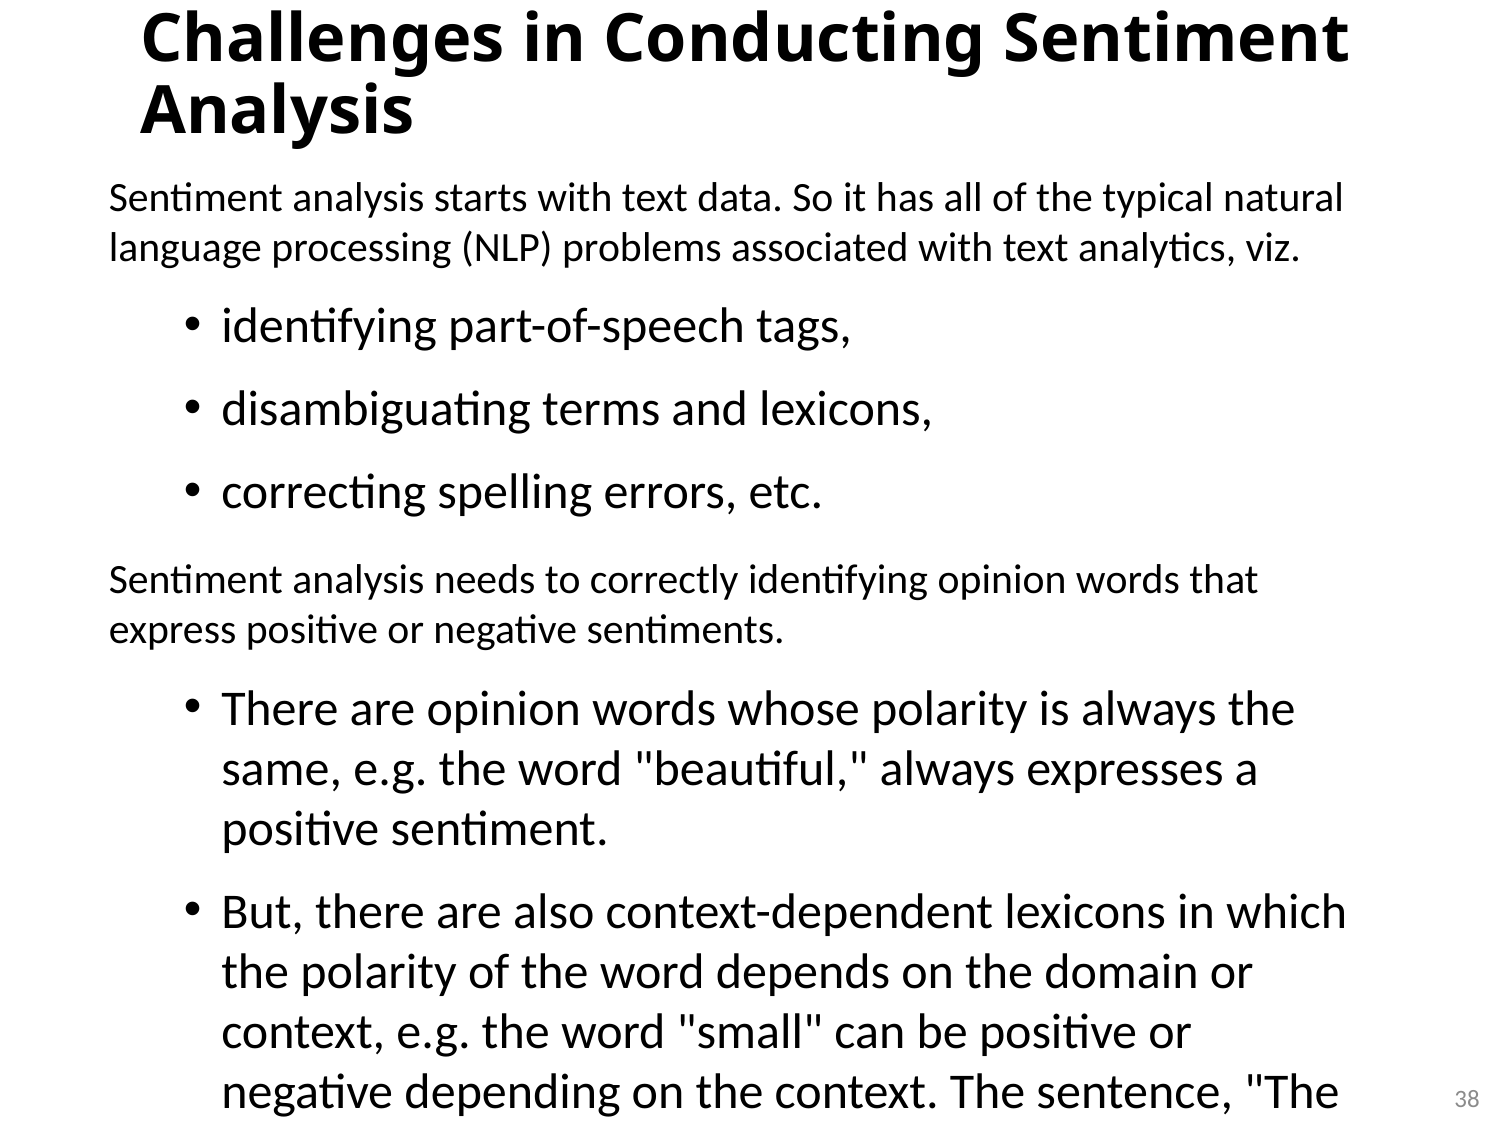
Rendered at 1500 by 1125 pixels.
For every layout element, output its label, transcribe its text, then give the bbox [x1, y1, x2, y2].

title Challenges in Conducting Sentiment Analysis [125, 37, 1419, 116]
list Sentiment analysis starts with text data. So it has all of the typical natural language processing (NLP) problems associated with text analytics, viz. identifying part-of-speech tags, disambiguating terms and lexicons, correcting spelling errors, etc. Sentiment analysis needs to correctly identifying opinion words that express positive or negative sentiments. There are opinion words whose polarity is always the same, e.g. the word "beautiful," always expresses a positive sentiment. But, there are also context-dependent lexicons in which the polarity of the word depends on the domain or context, e.g. the word "small" can be positive or negative depending on the context. The sentence, "The size seems small." can be positive for a USB flash drive with 1 TB capacity. But, the same sentence can be interpreted as negative if the context is an LED big-screen TV. [93, 162, 1388, 1013]
slide_number 38 [1157, 1080, 1495, 1116]
